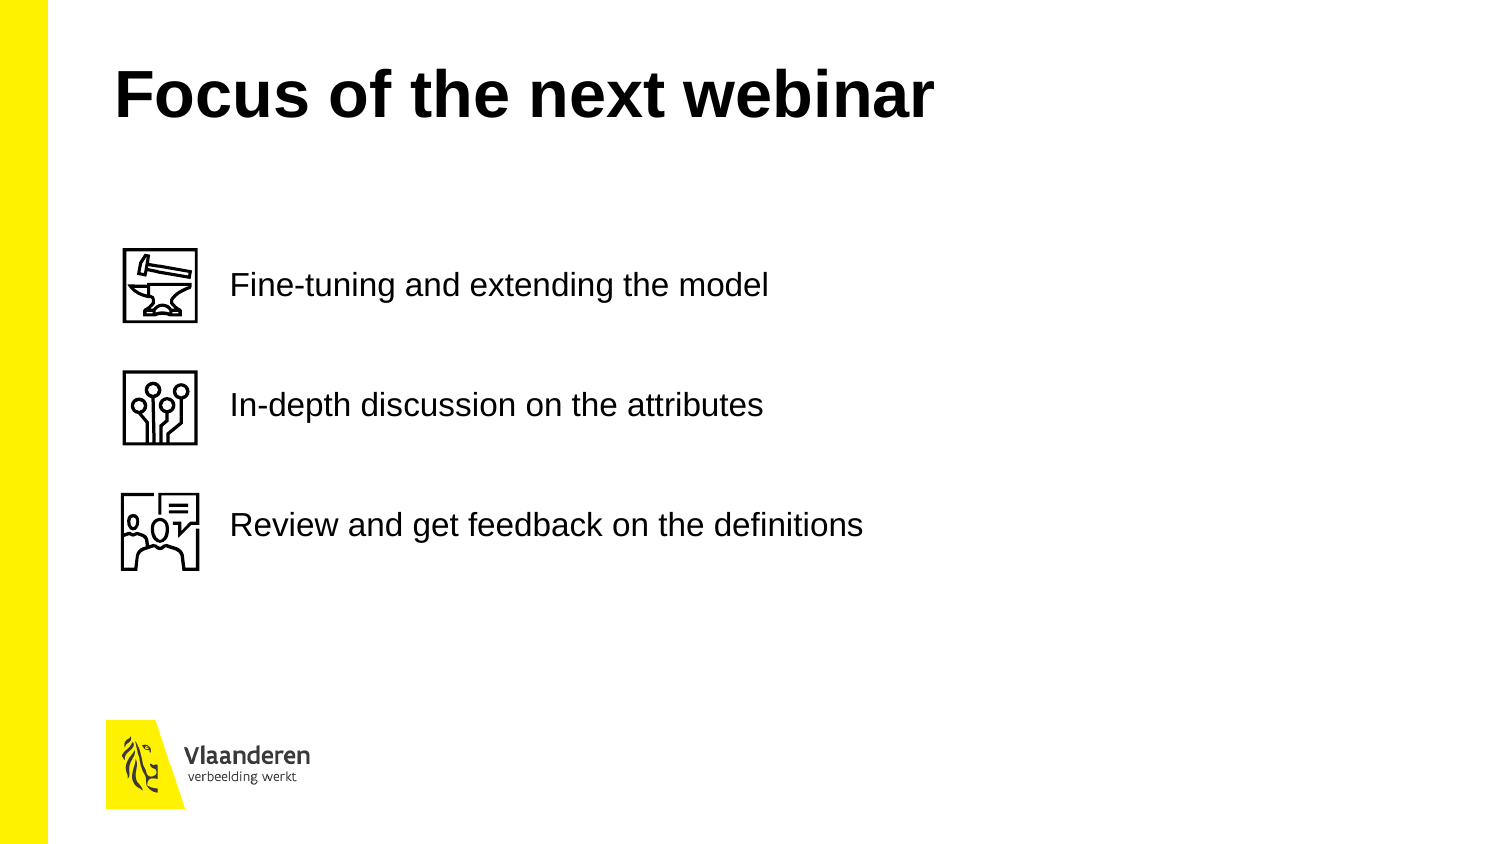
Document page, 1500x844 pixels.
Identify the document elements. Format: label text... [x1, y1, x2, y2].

text_box Focus of the next webinar [103, 44, 1397, 167]
picture [106, 720, 333, 809]
text_box [122, 370, 198, 446]
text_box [120, 492, 200, 572]
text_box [122, 247, 198, 324]
text_box Fine-tuning and extending the model In-depth discussion on the attributes Review and get feedback on the definitions [214, 256, 1076, 606]
